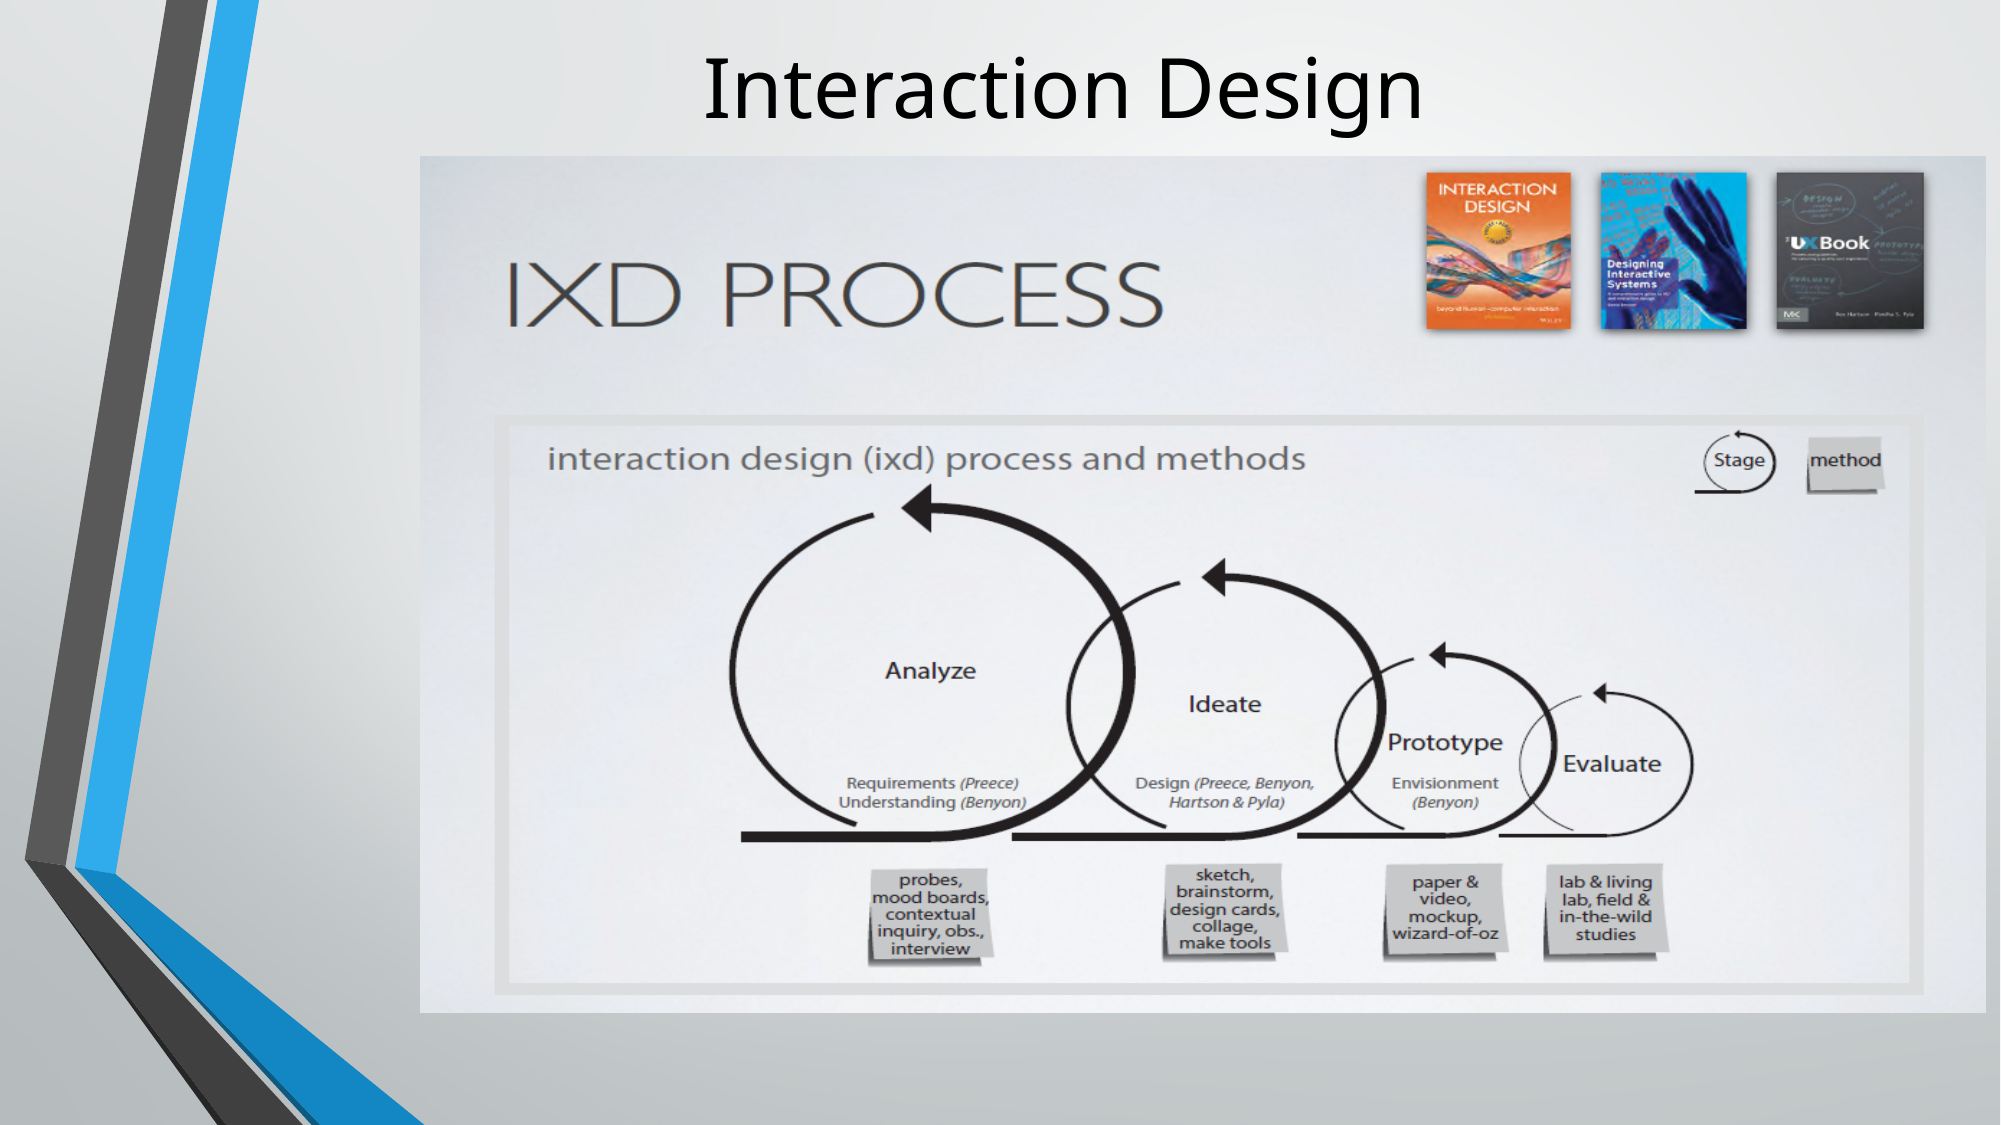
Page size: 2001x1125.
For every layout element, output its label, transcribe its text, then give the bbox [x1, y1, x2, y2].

title Interaction Design [243, 15, 1887, 157]
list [420, 155, 1986, 1014]
